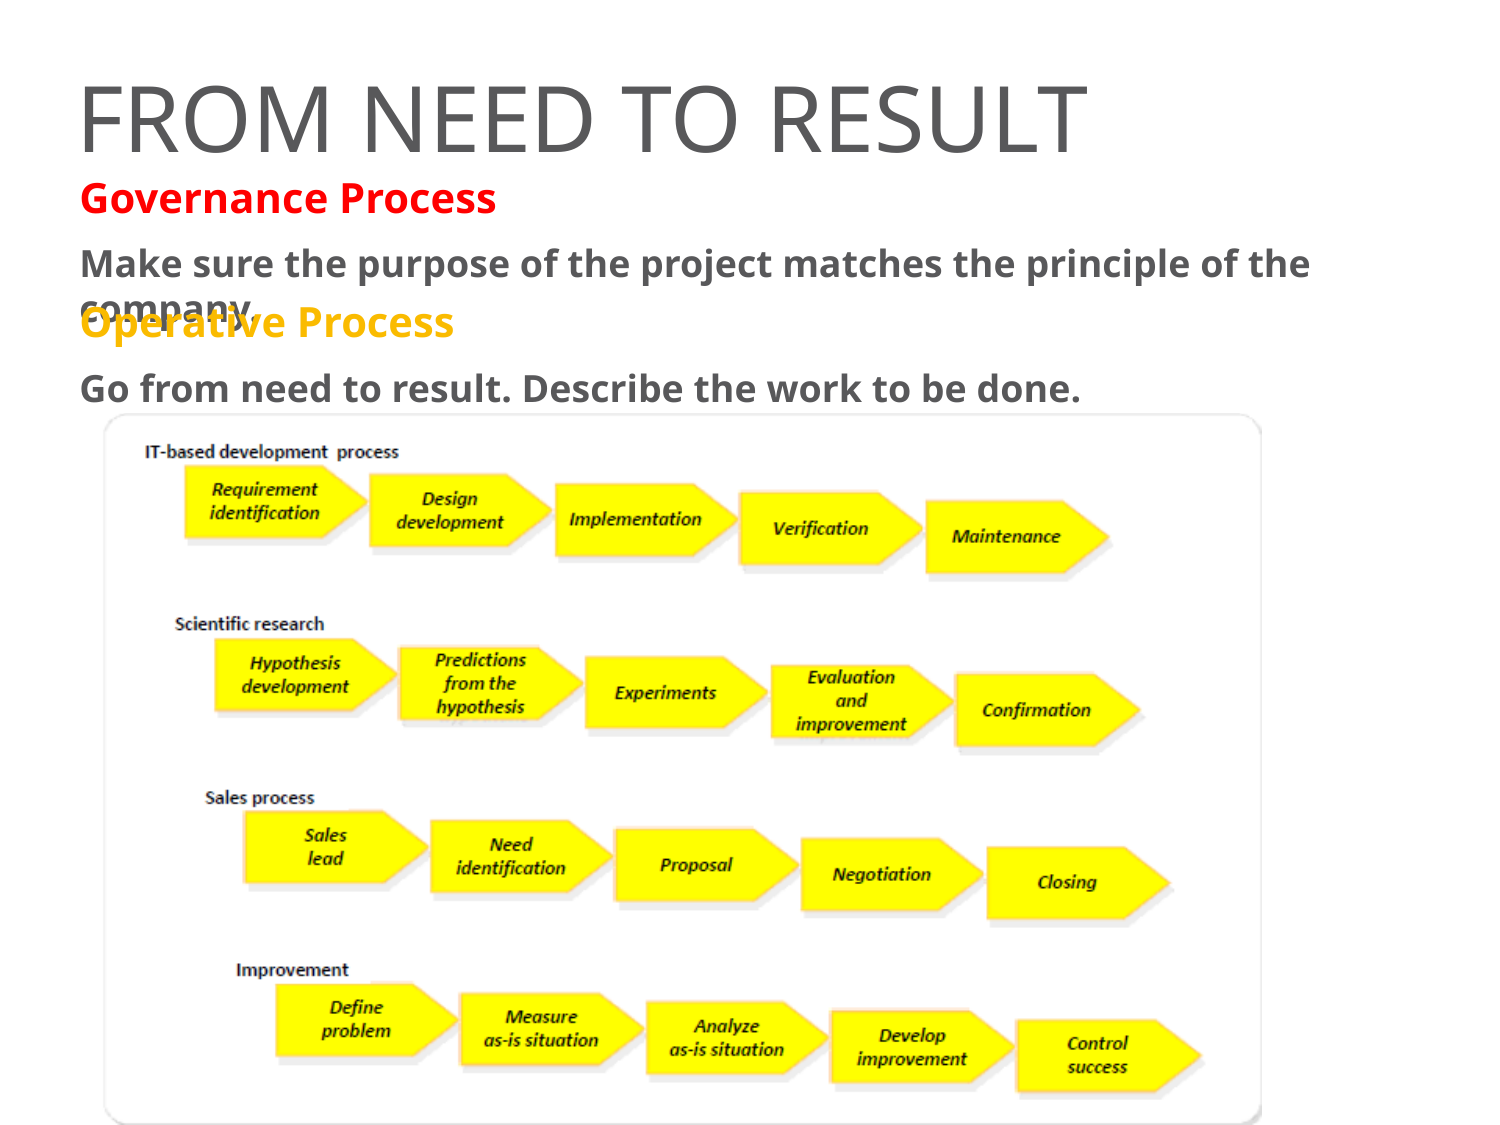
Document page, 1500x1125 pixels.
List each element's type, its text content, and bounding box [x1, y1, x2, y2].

text_box Operative Process Go from need to result. Describe the work to be done. [64, 288, 1445, 418]
text_box Governance Process Make sure the purpose of the project matches the principle of the company. [64, 164, 1445, 288]
picture [91, 413, 1263, 1125]
title FROM NEED TO RESULT [64, 39, 1346, 164]
